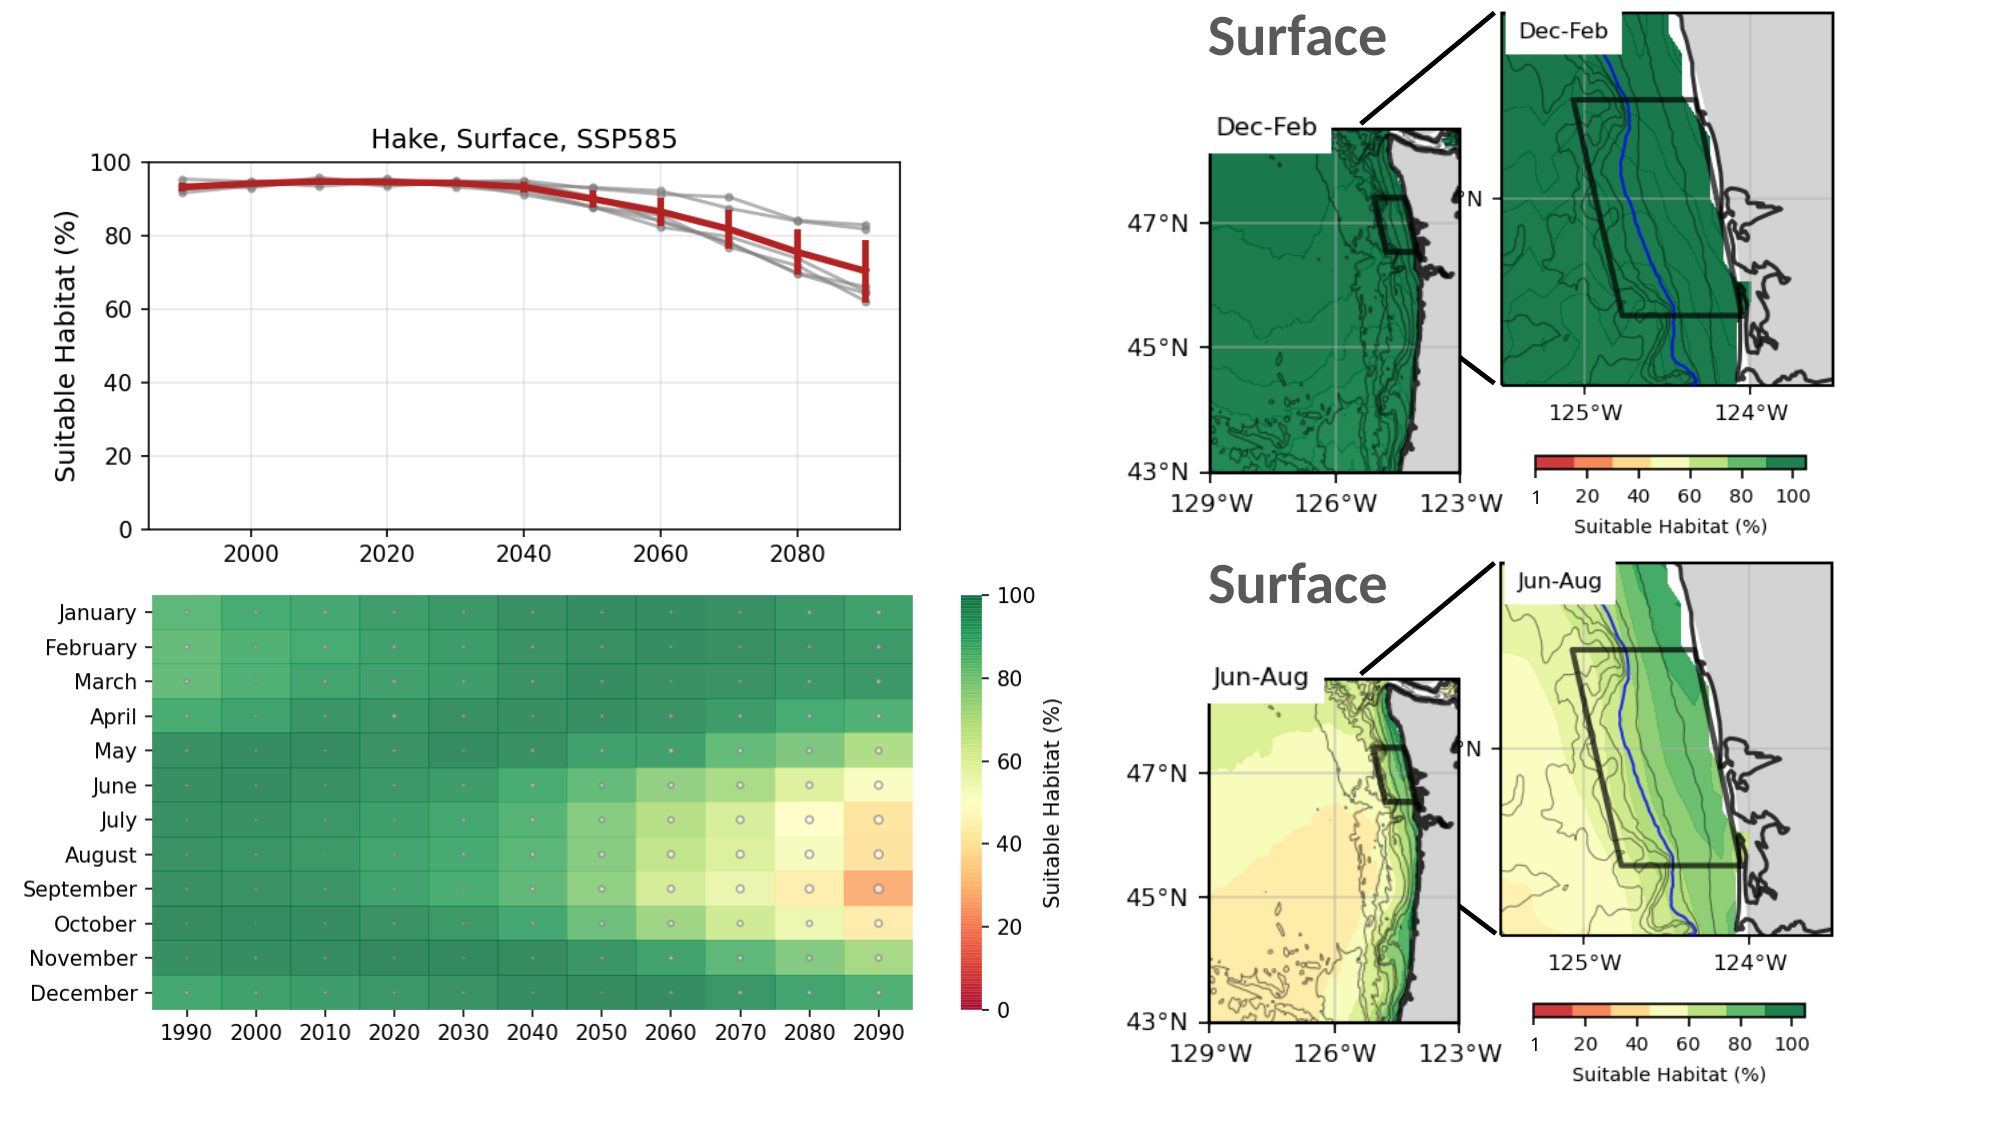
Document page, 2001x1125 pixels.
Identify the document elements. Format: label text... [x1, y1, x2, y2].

picture [0, 0, 1912, 1092]
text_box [1360, 562, 1495, 625]
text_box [1360, 12, 1495, 75]
text_box Surface [1193, 537, 1403, 623]
text_box Surface [1193, 0, 1403, 75]
